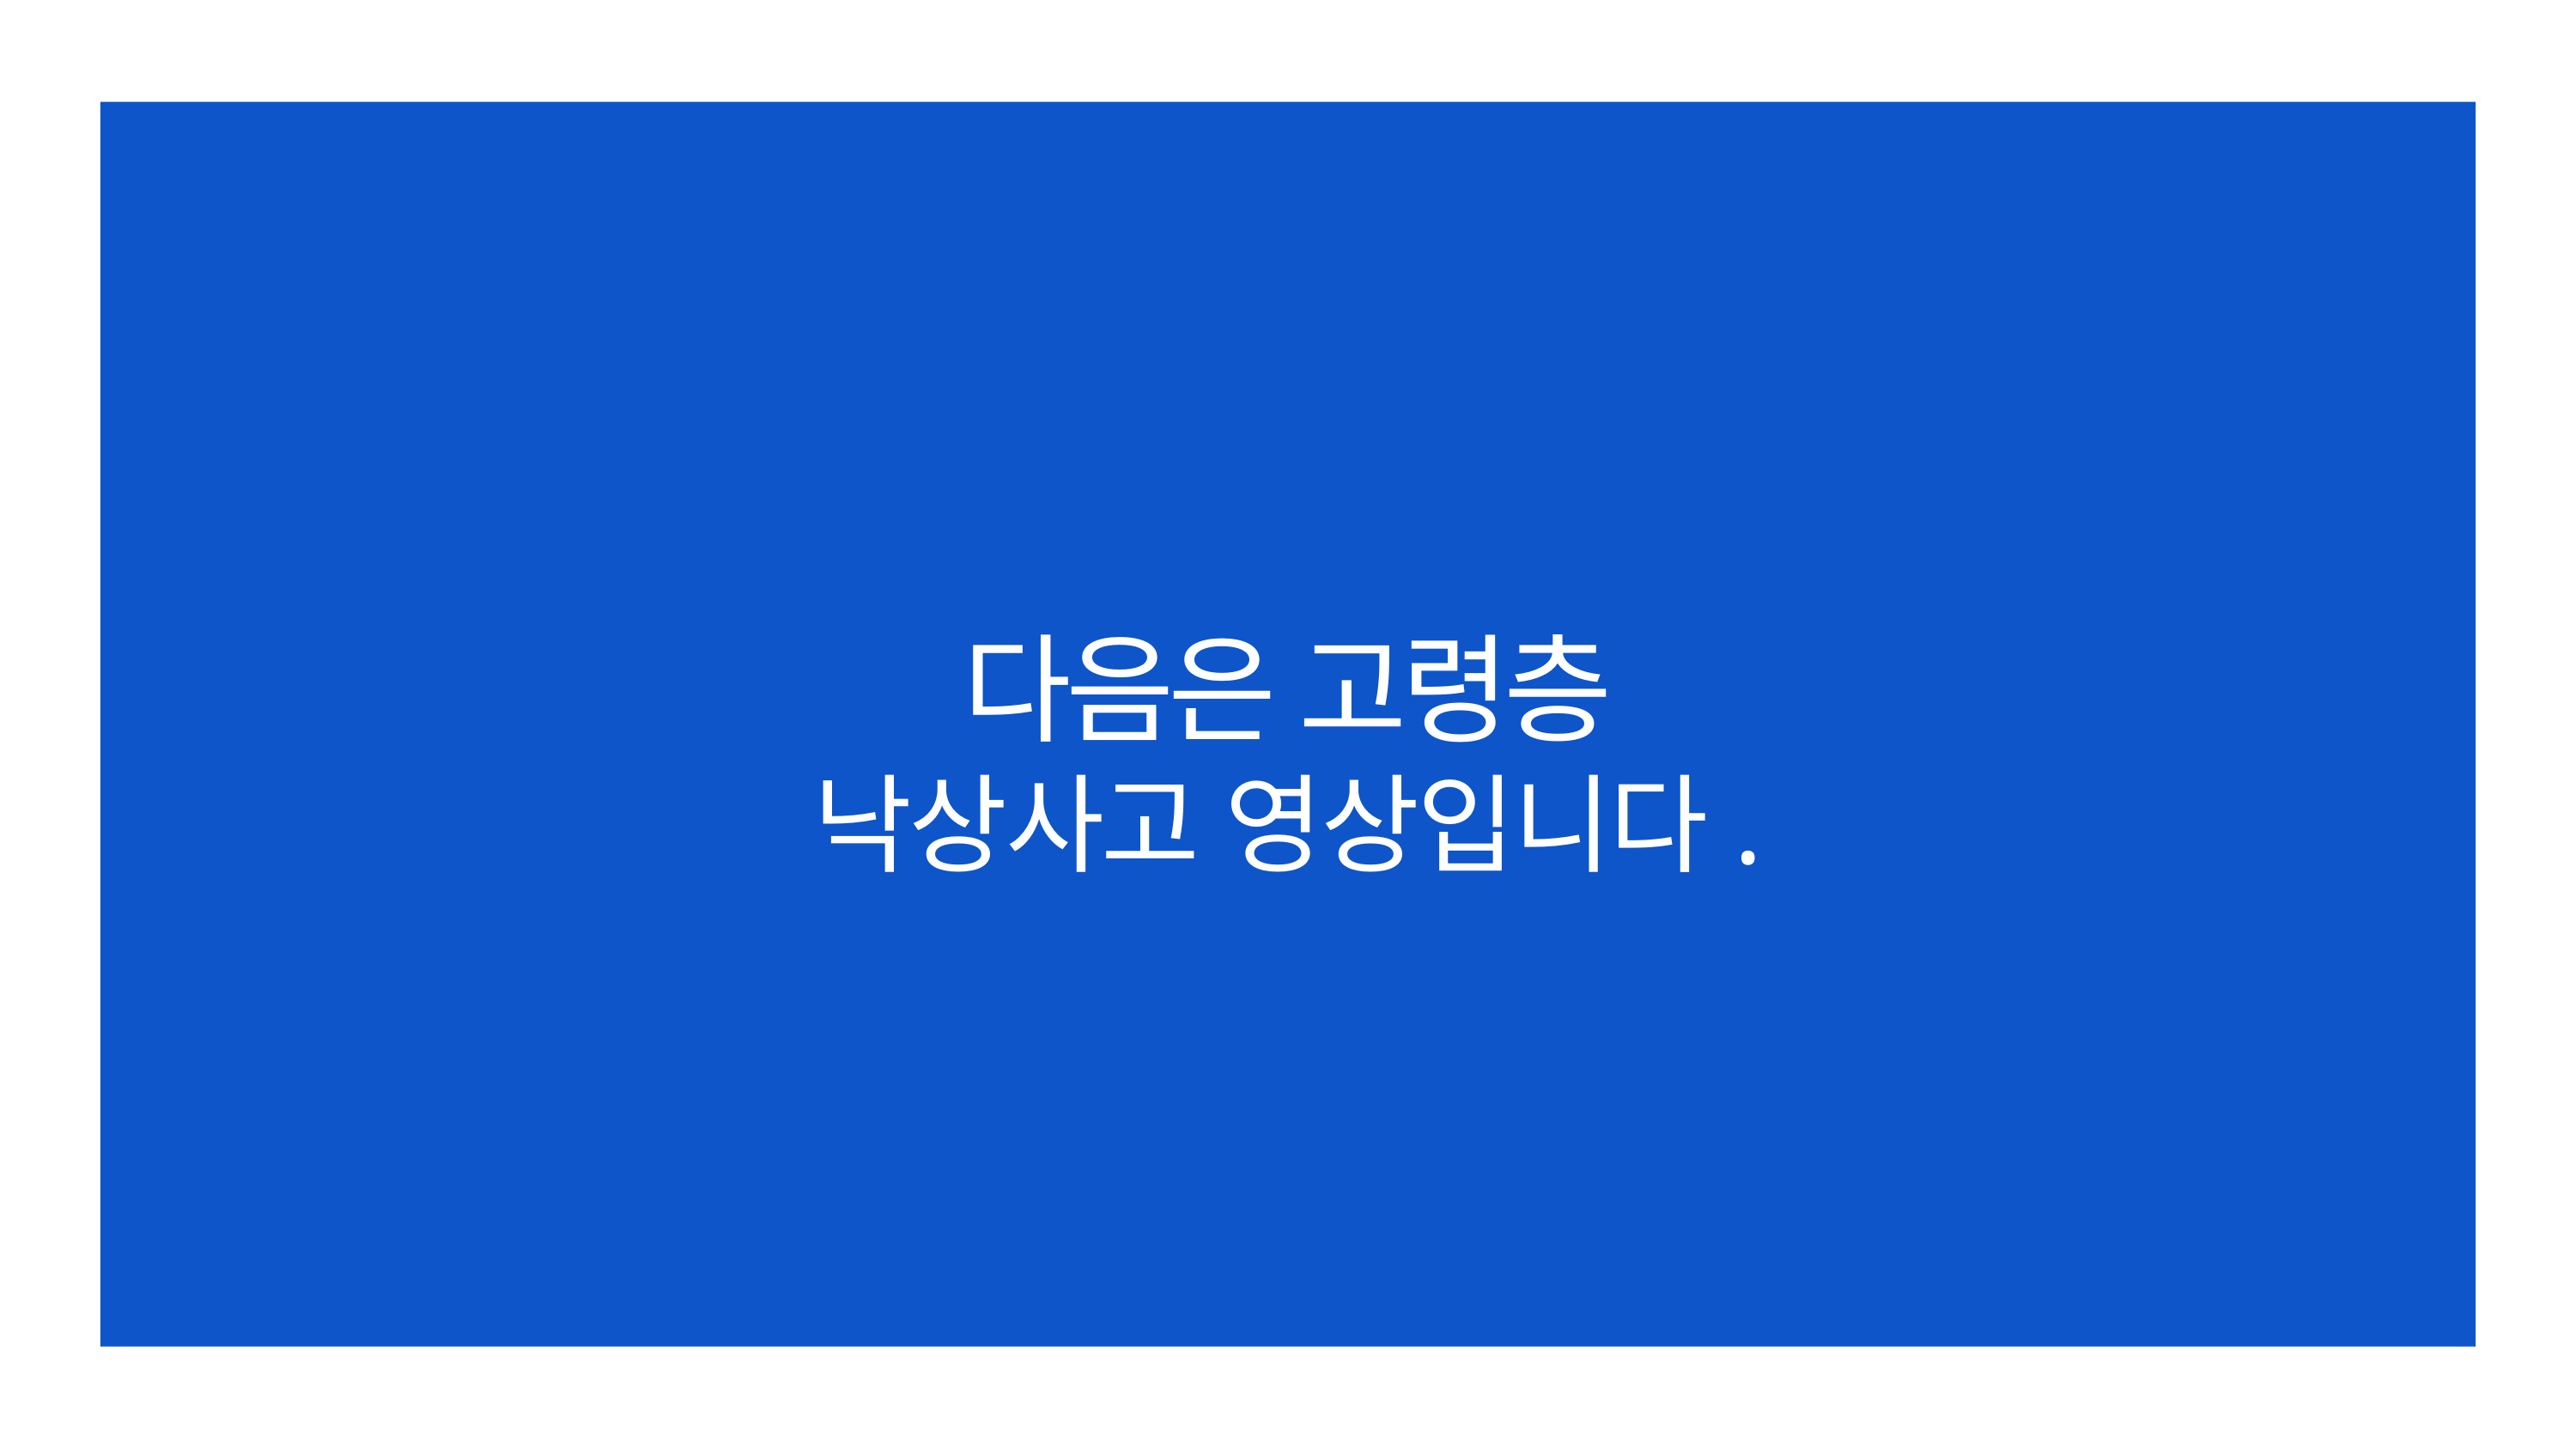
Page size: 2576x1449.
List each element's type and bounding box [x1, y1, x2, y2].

text_box [100, 101, 2476, 1348]
